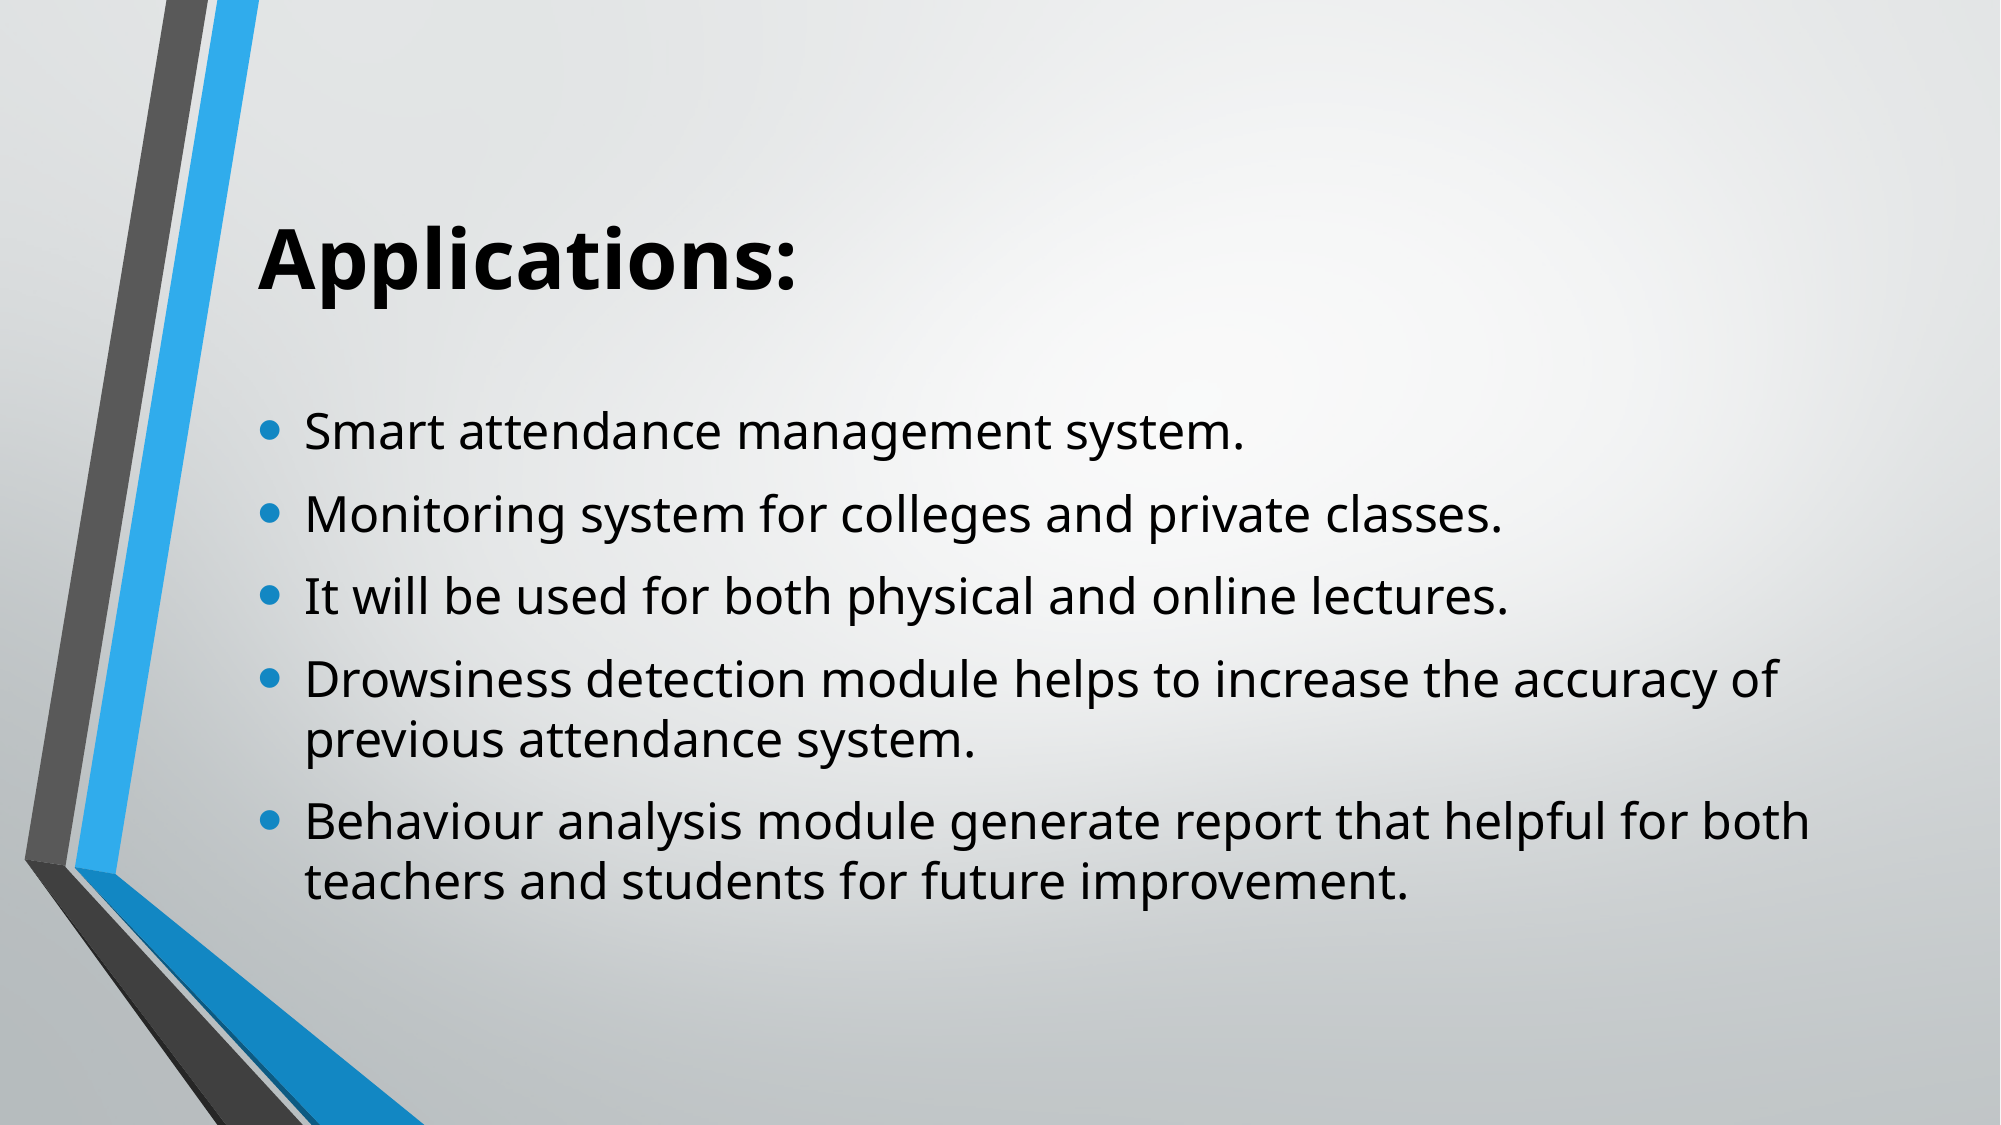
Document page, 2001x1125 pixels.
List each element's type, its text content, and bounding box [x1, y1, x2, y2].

title Applications: [243, 112, 1887, 400]
list Smart attendance management system. Monitoring system for colleges and private classes. It will be used for both physical and online lectures. Drowsiness detection module helps to increase the accuracy of previous attendance system. Behaviour analysis module generate report that helpful for both teachers and students for future improvement. [242, 392, 1886, 1000]
